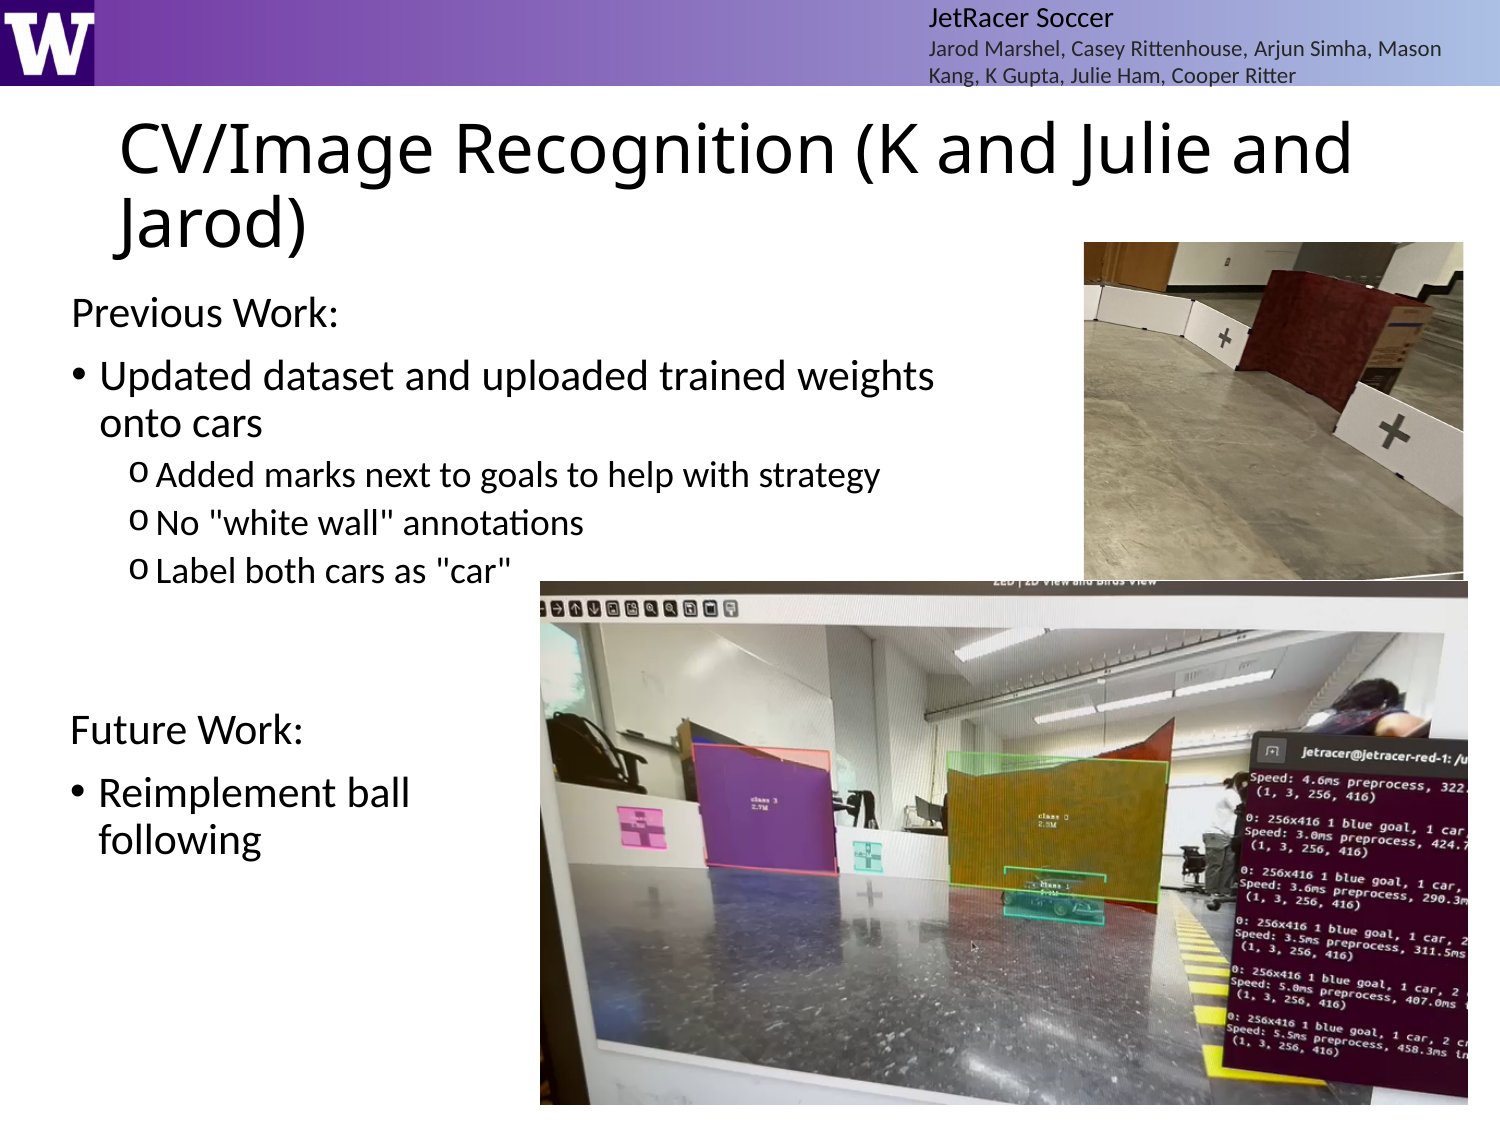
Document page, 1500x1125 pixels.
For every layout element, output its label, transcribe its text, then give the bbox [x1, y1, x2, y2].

picture [0, 0, 95, 86]
picture [1083, 242, 1464, 580]
title CV/Image Recognition (K and Julie and Jarod) [103, 106, 1397, 191]
list Previous Work: Updated dataset and uploaded trained weights onto cars Added marks next to goals to help with strategy No "white wall" annotations Label both cars as "car" [56, 282, 1024, 699]
text_box JetRacer Soccer Jarod Marshel, Casey Rittenhouse, Arjun Simha, Mason Kang, K Gupta, Julie Ham, Cooper Ritter [913, 0, 1500, 136]
list Future Work: Reimplement ball following [55, 699, 539, 1054]
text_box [539, 581, 1468, 1106]
